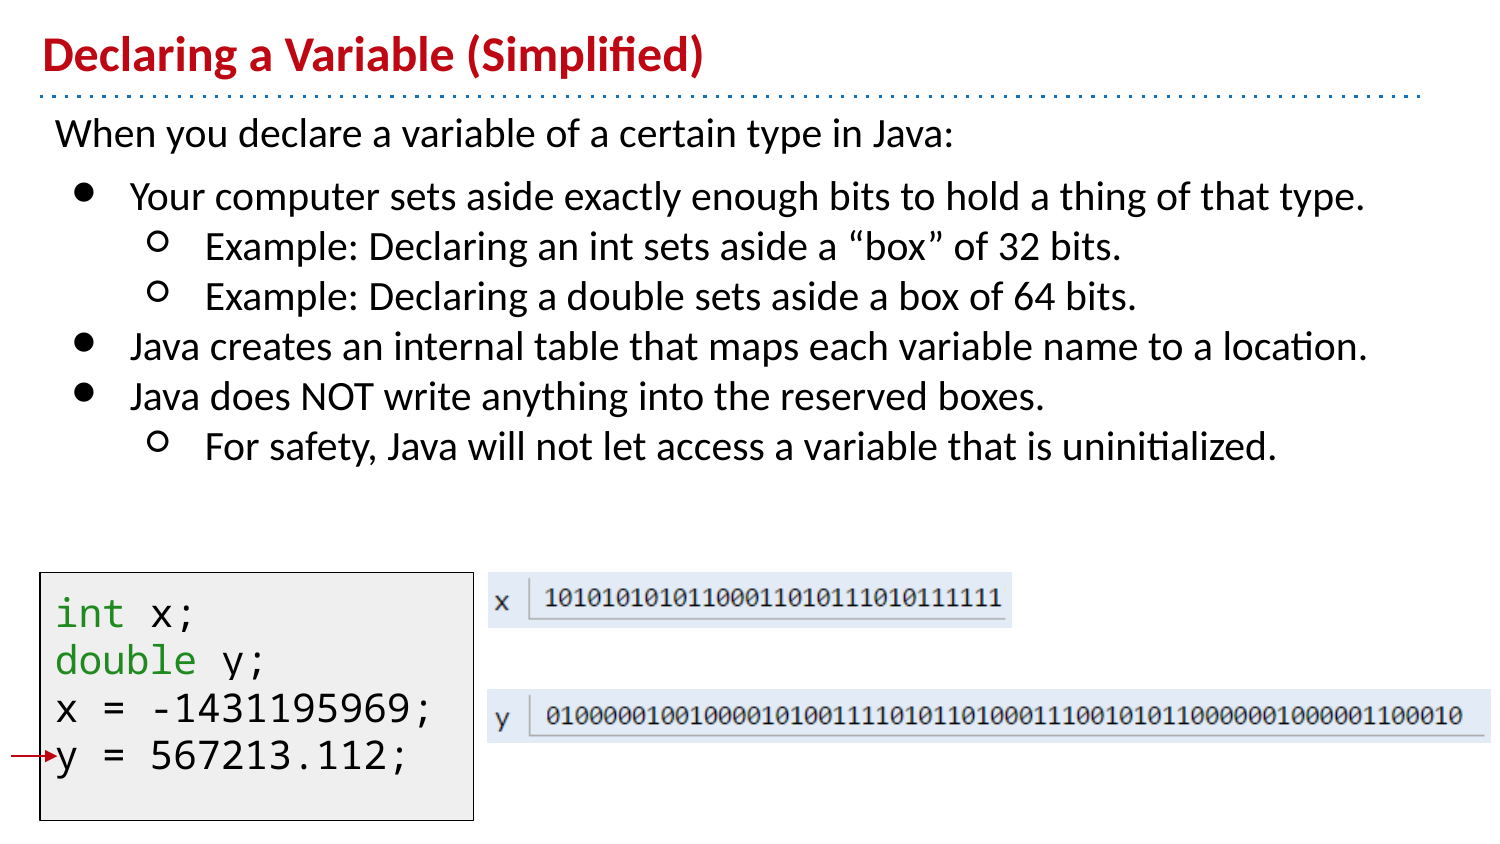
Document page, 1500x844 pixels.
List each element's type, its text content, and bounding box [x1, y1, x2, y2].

picture [487, 572, 1012, 628]
picture [487, 689, 1491, 744]
text_box int x; double y; x = -1431195969; y = 567213.112; [39, 572, 474, 821]
title Declaring a Variable (Simplified) [27, 15, 1378, 97]
list When you declare a variable of a certain type in Java: Your computer sets aside exactly enough bits to hold a thing of that type. Example: Declaring an int sets aside a “box” of 32 bits. Example: Declaring a double sets aside a box of 64 bits. Java creates an internal table that maps each variable name to a location. Java does NOT write anything into the reserved boxes. For safety, Java will not let access a variable that is uninitialized. [39, 91, 1425, 511]
